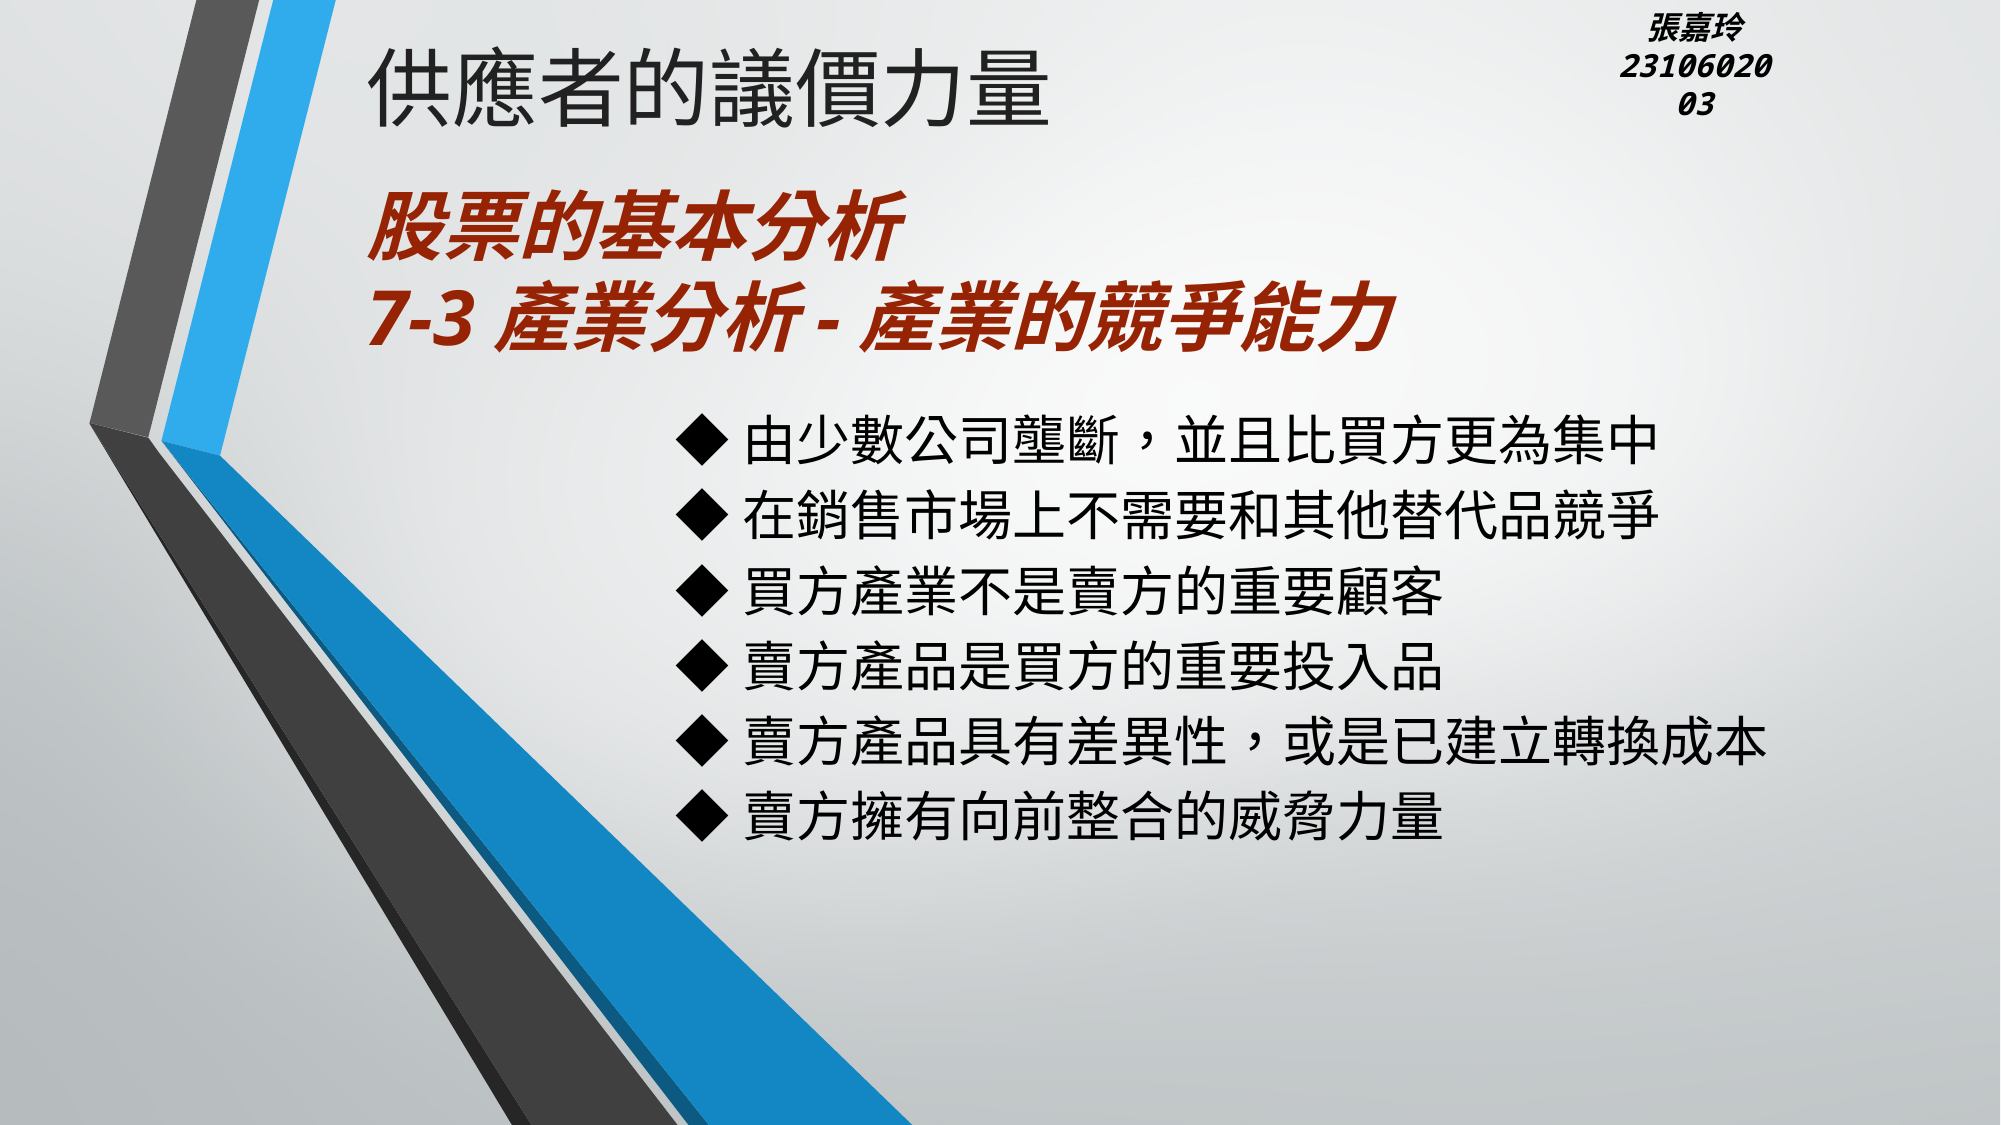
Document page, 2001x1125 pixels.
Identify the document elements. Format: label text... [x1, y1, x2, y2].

text_box 張嘉玲 2310602003 [1600, 0, 1788, 129]
subtitle ◆由少數公司壟斷，並且比買方更為集中 ◆在銷售市場上不需要和其他替代品競爭 ◆買方產業不是賣方的重要顧客 ◆賣方產品是買方的重要投入品 ◆賣方產品具有差異性，或是已建立轉換成本 ◆賣方擁有向前整合的威脅力量 [660, 412, 1940, 882]
title 股票的基本分析 7-3產業分析-產業的競爭能力 [351, 161, 1678, 369]
text_box 供應者的議價力量 [351, 22, 1333, 150]
